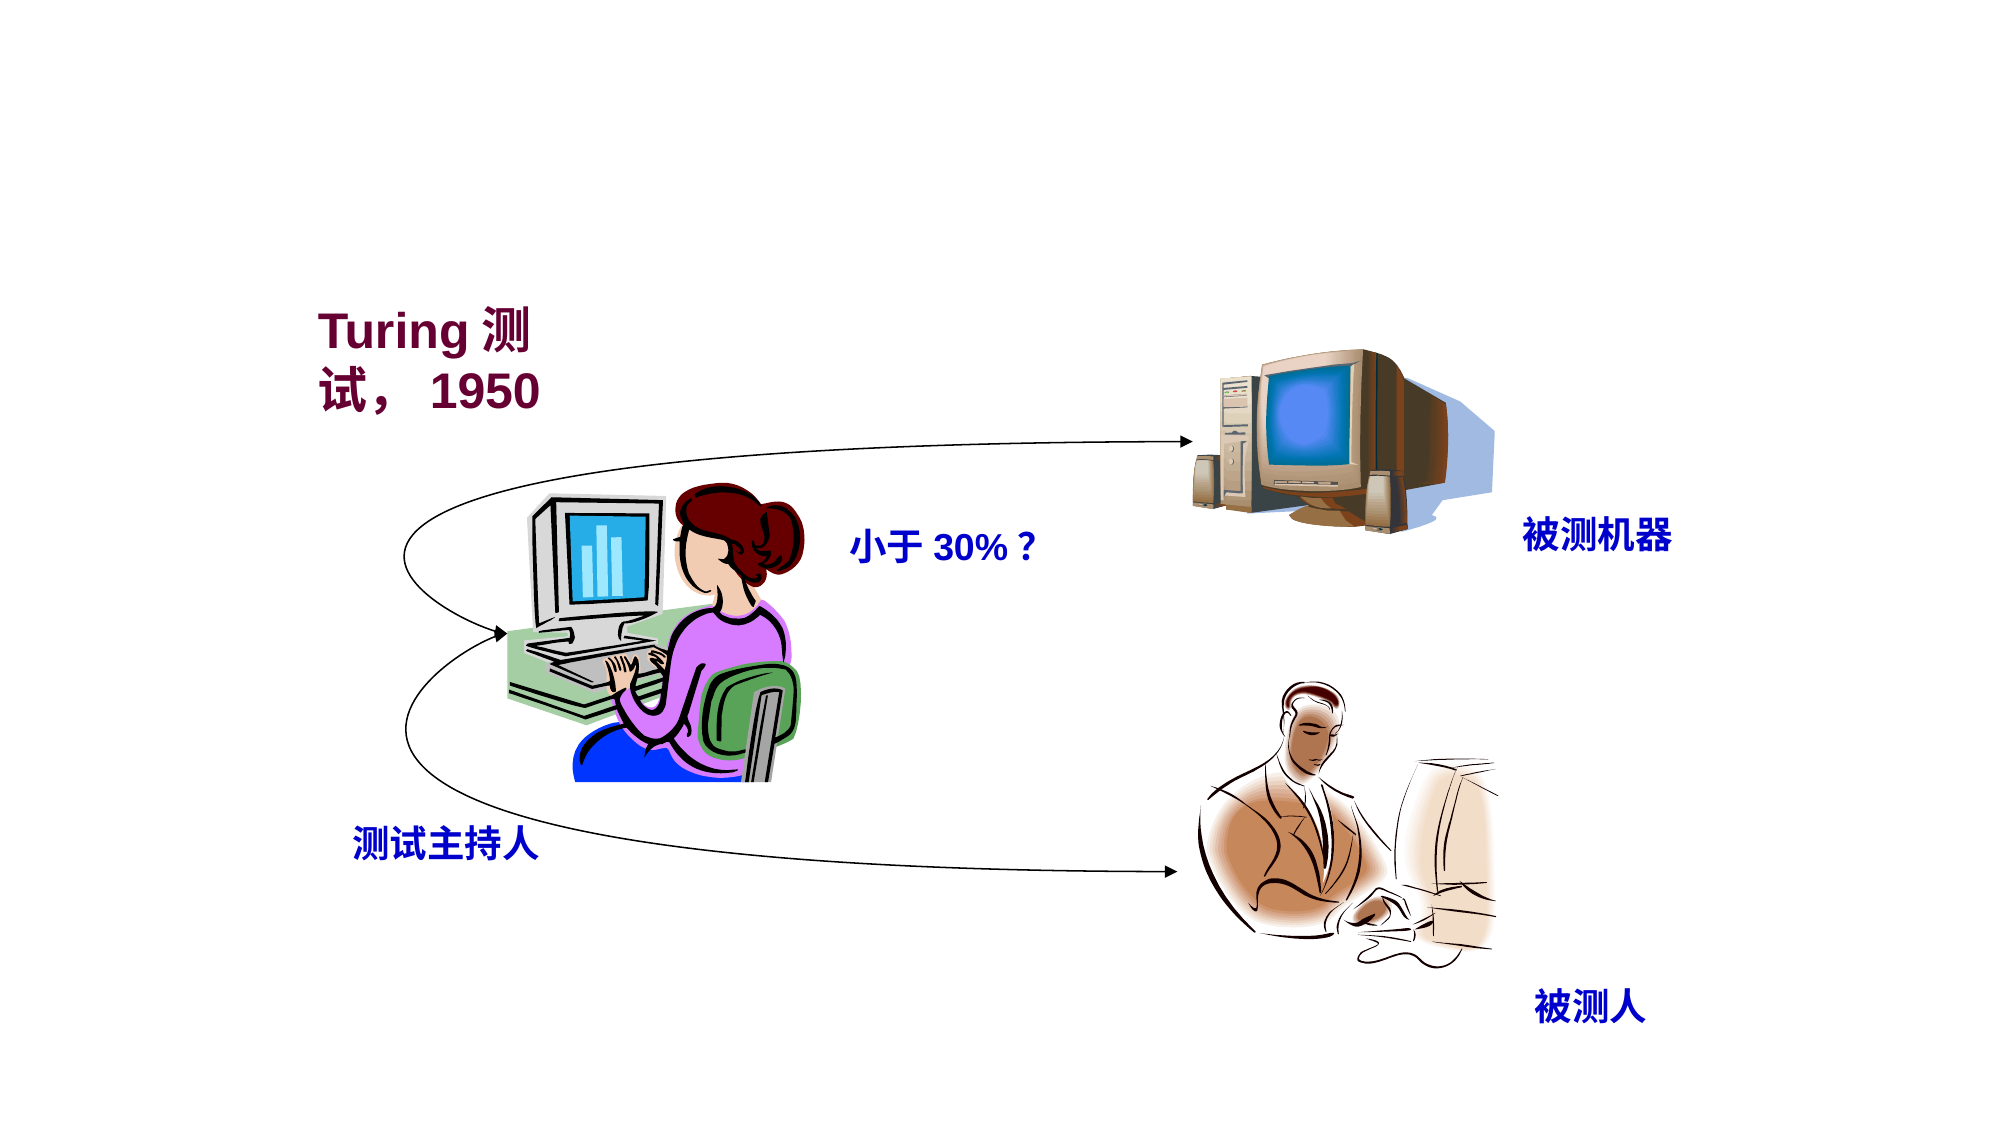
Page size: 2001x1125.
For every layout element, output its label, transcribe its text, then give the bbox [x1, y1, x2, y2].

text_box Turing测试，1950 [303, 290, 764, 426]
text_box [507, 441, 1193, 634]
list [1189, 679, 1499, 972]
text_box 被测人 [1519, 976, 1686, 1036]
text_box 测试主持人 [337, 812, 574, 873]
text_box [507, 633, 1178, 872]
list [1192, 349, 1495, 535]
text_box 被测机器 [1507, 503, 1697, 564]
